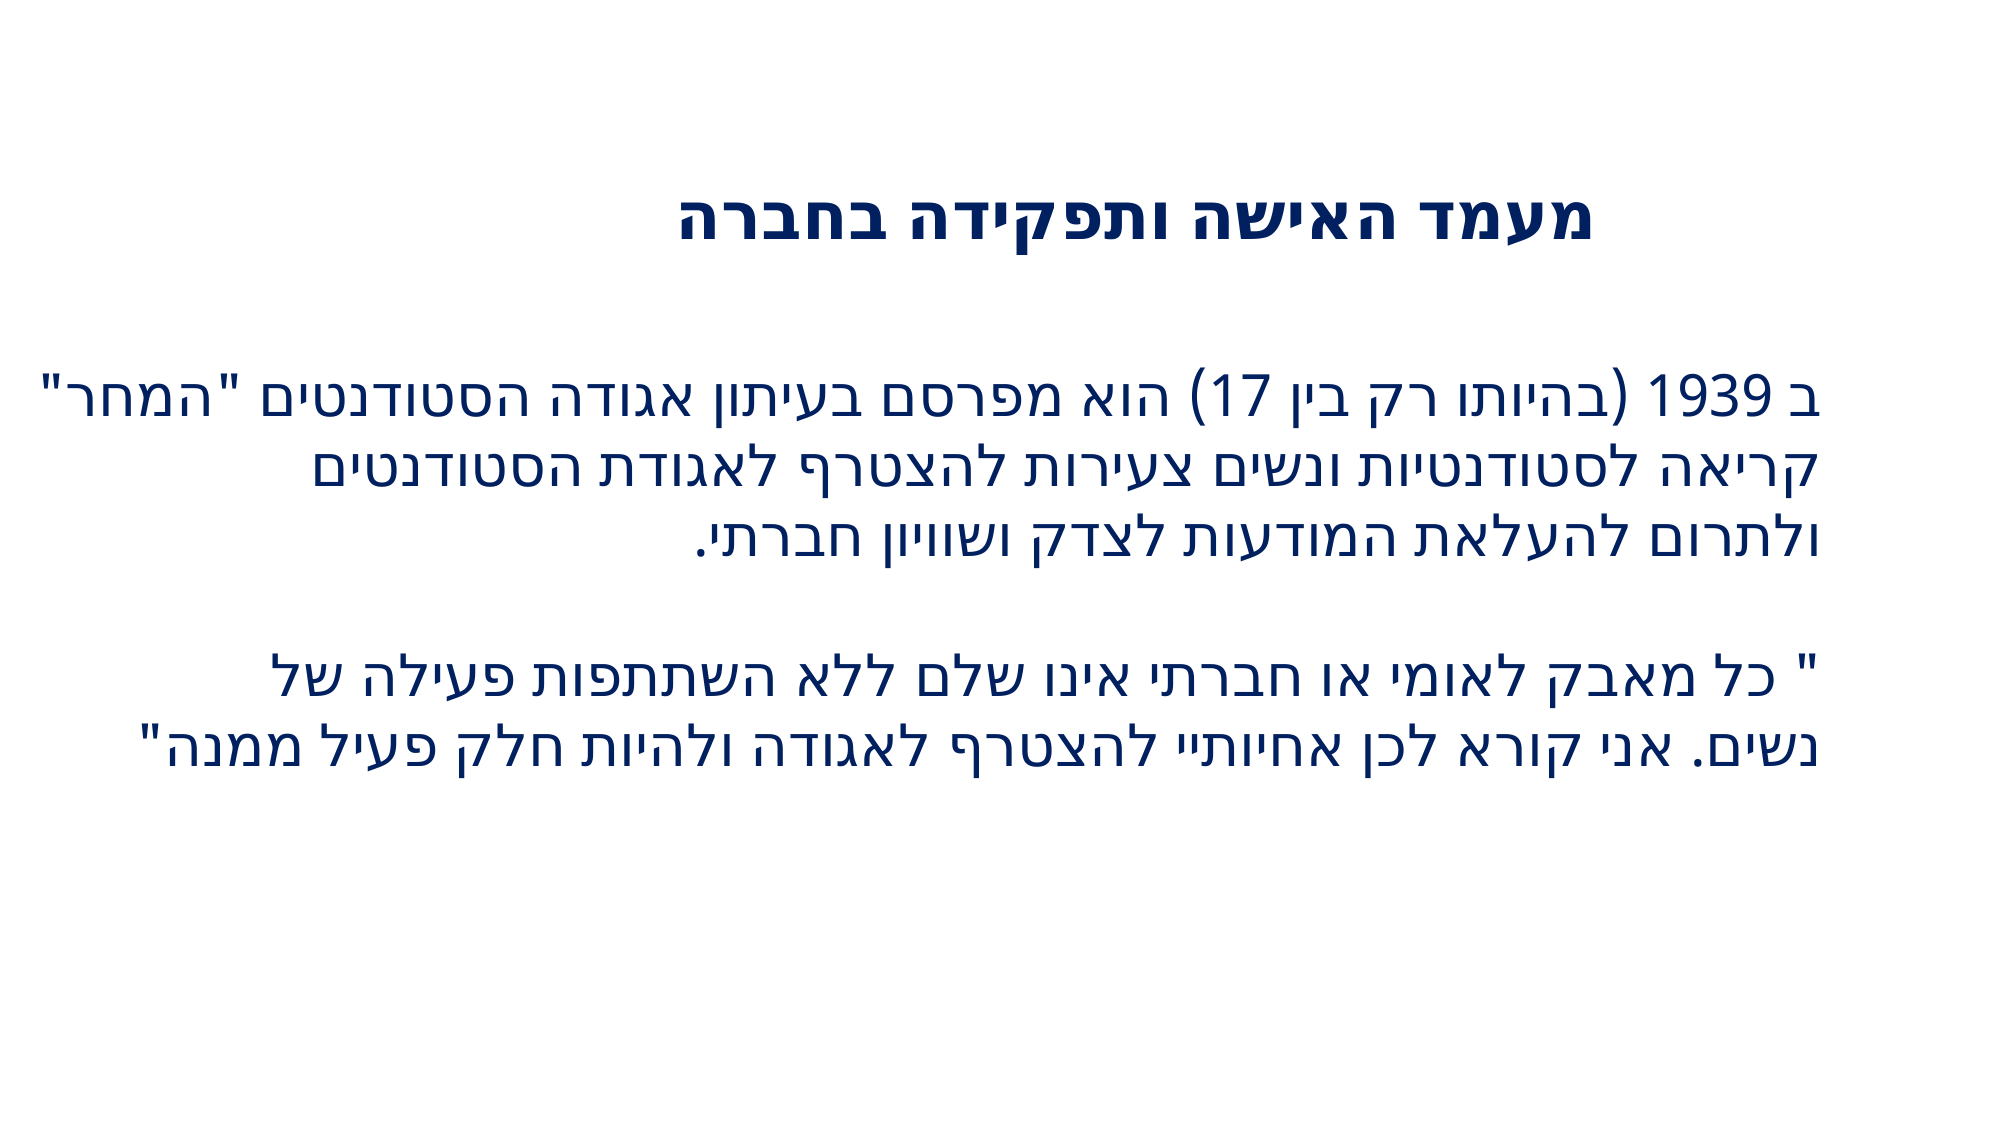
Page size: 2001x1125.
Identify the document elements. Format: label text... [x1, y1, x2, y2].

text_box ב 1939 (בהיותו רק בין 17) הוא מפרסם בעיתון אגודה הסטודנטים "המחר" קריאה לסטודנטיות ונשים צעירות להצטרף לאגודת הסטודנטים ולתרום להעלאת המודעות לצדק ושוויון חברתי. " כל מאבק לאומי או חברתי אינו שלם ללא השתתפות פעילה של נשים. אני קורא לכן אחיותיי להצטרף לאגודה ולהיות חלק פעיל ממנה" [21, 350, 1838, 786]
text_box מעמד האישה ותפקידה בחברה [660, 165, 1613, 261]
